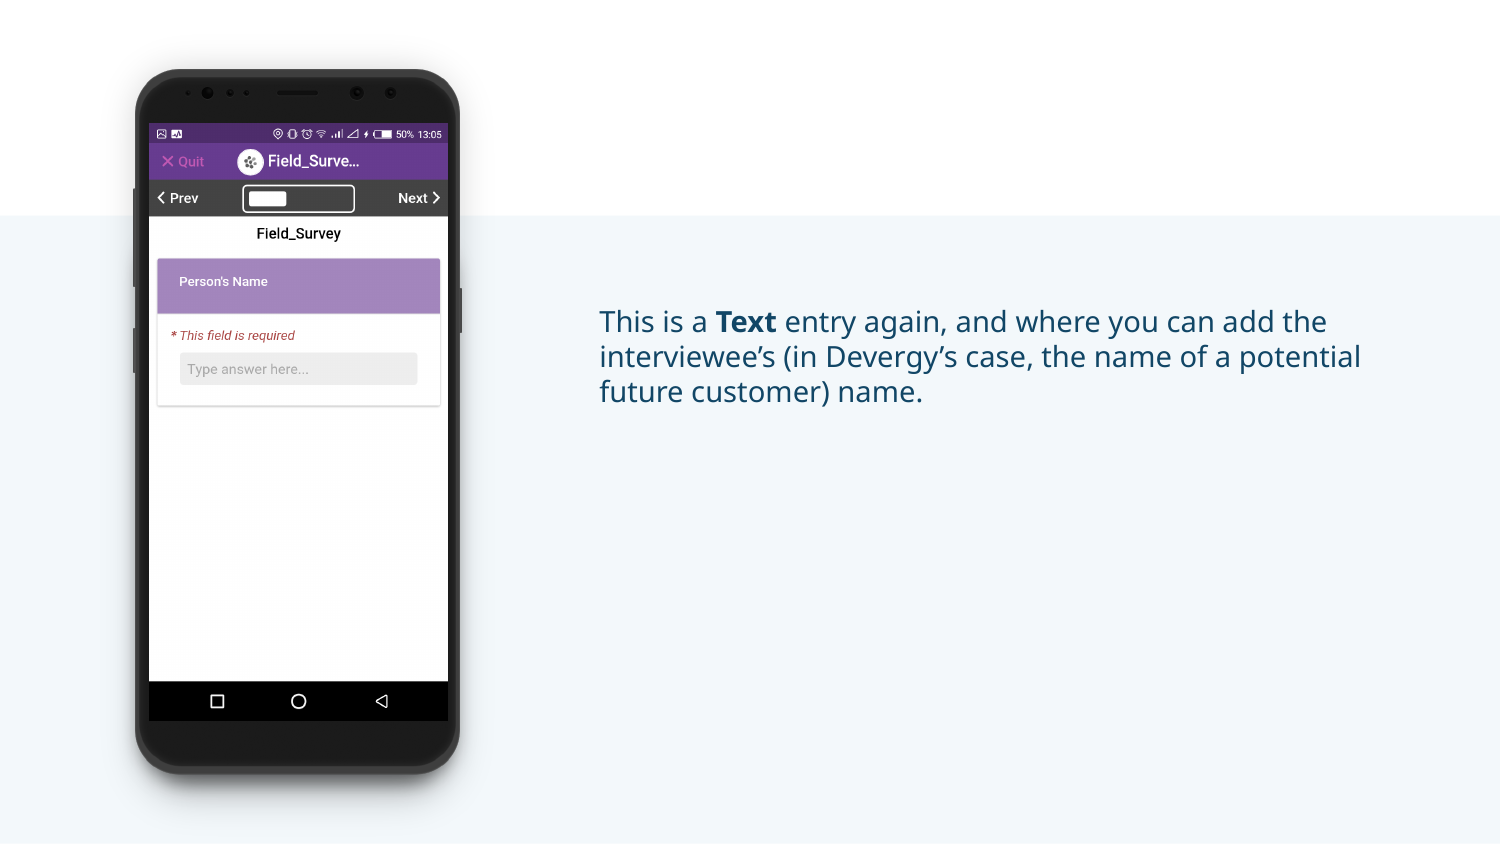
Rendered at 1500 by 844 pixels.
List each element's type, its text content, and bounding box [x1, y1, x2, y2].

text_box This is a Text entry again, and where you can add the interviewee’s (in Devergy’s case, the name of a potential future customer) name. [601, 288, 1383, 732]
picture [0, 0, 597, 844]
text_box [601, 215, 1500, 844]
